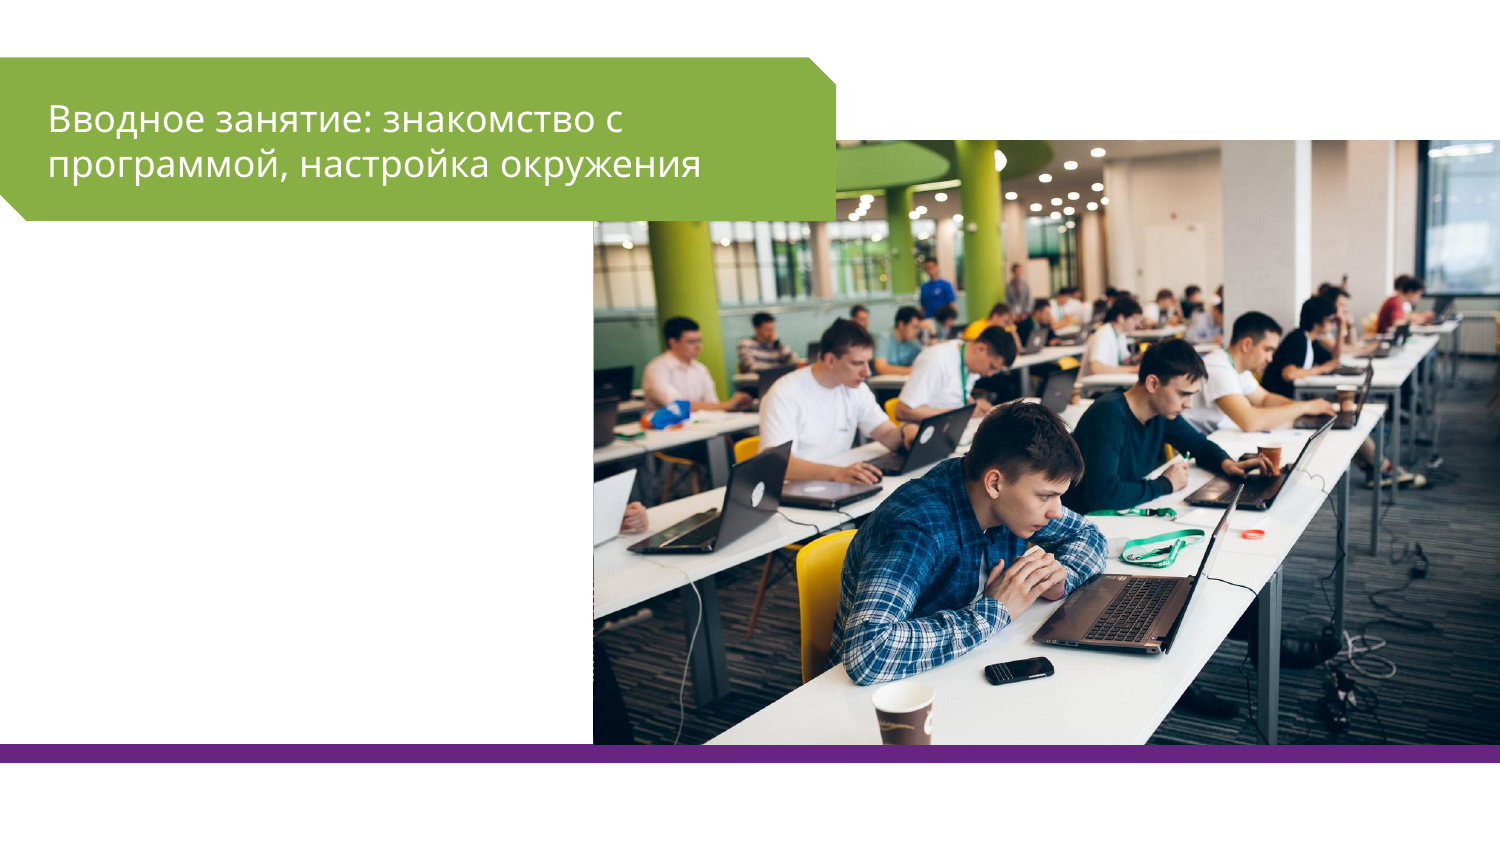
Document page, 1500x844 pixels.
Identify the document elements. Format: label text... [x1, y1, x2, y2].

text_box [0, 744, 1500, 763]
picture [593, 140, 1500, 745]
text_box Вводное занятие: знакомство с программой, настройка окружения [32, 79, 803, 199]
text_box [0, 58, 836, 221]
